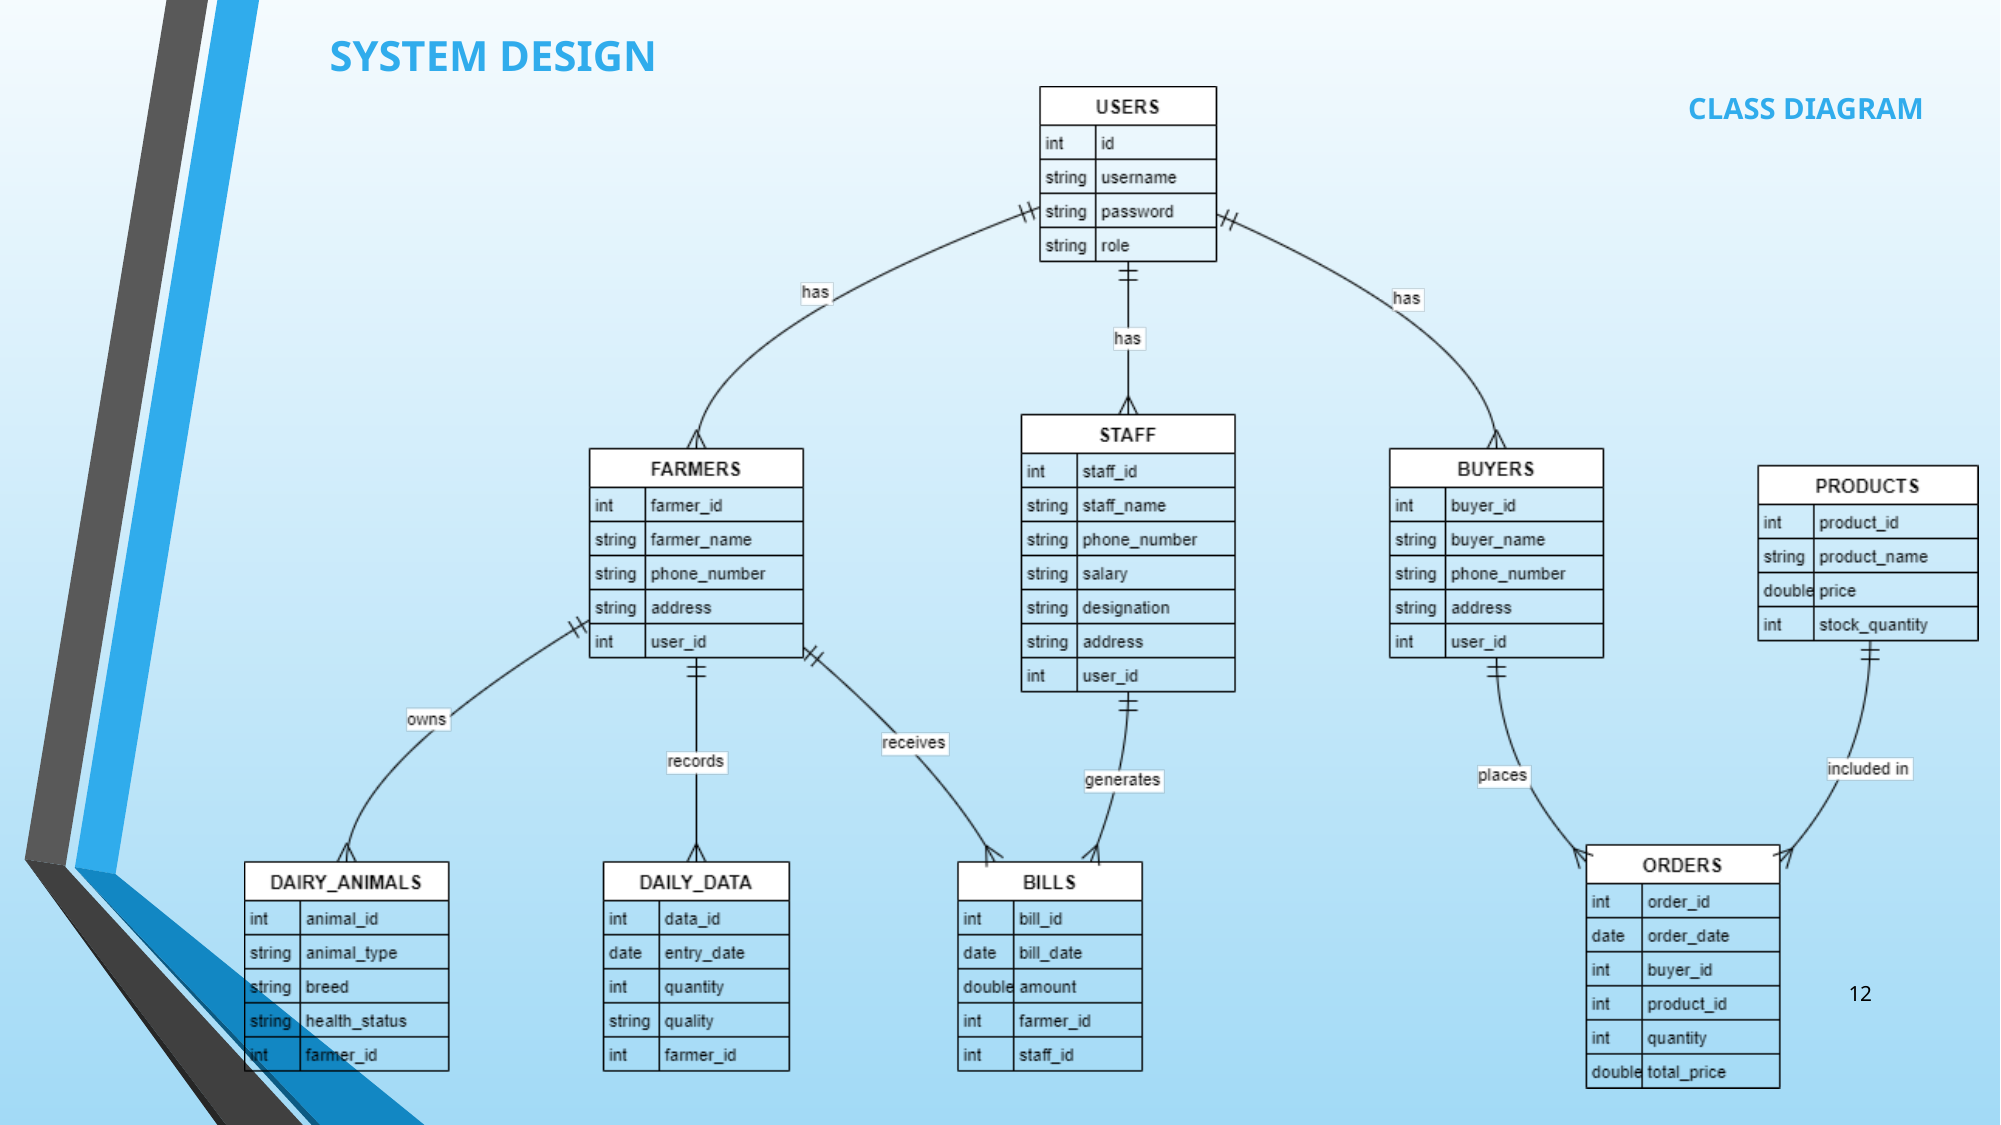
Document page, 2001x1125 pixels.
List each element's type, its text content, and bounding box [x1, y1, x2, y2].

picture [243, 85, 1980, 1090]
text_box SYSTEM DESIGN [314, 22, 823, 85]
text_box CLASS DIAGRAM [1673, 82, 2000, 133]
